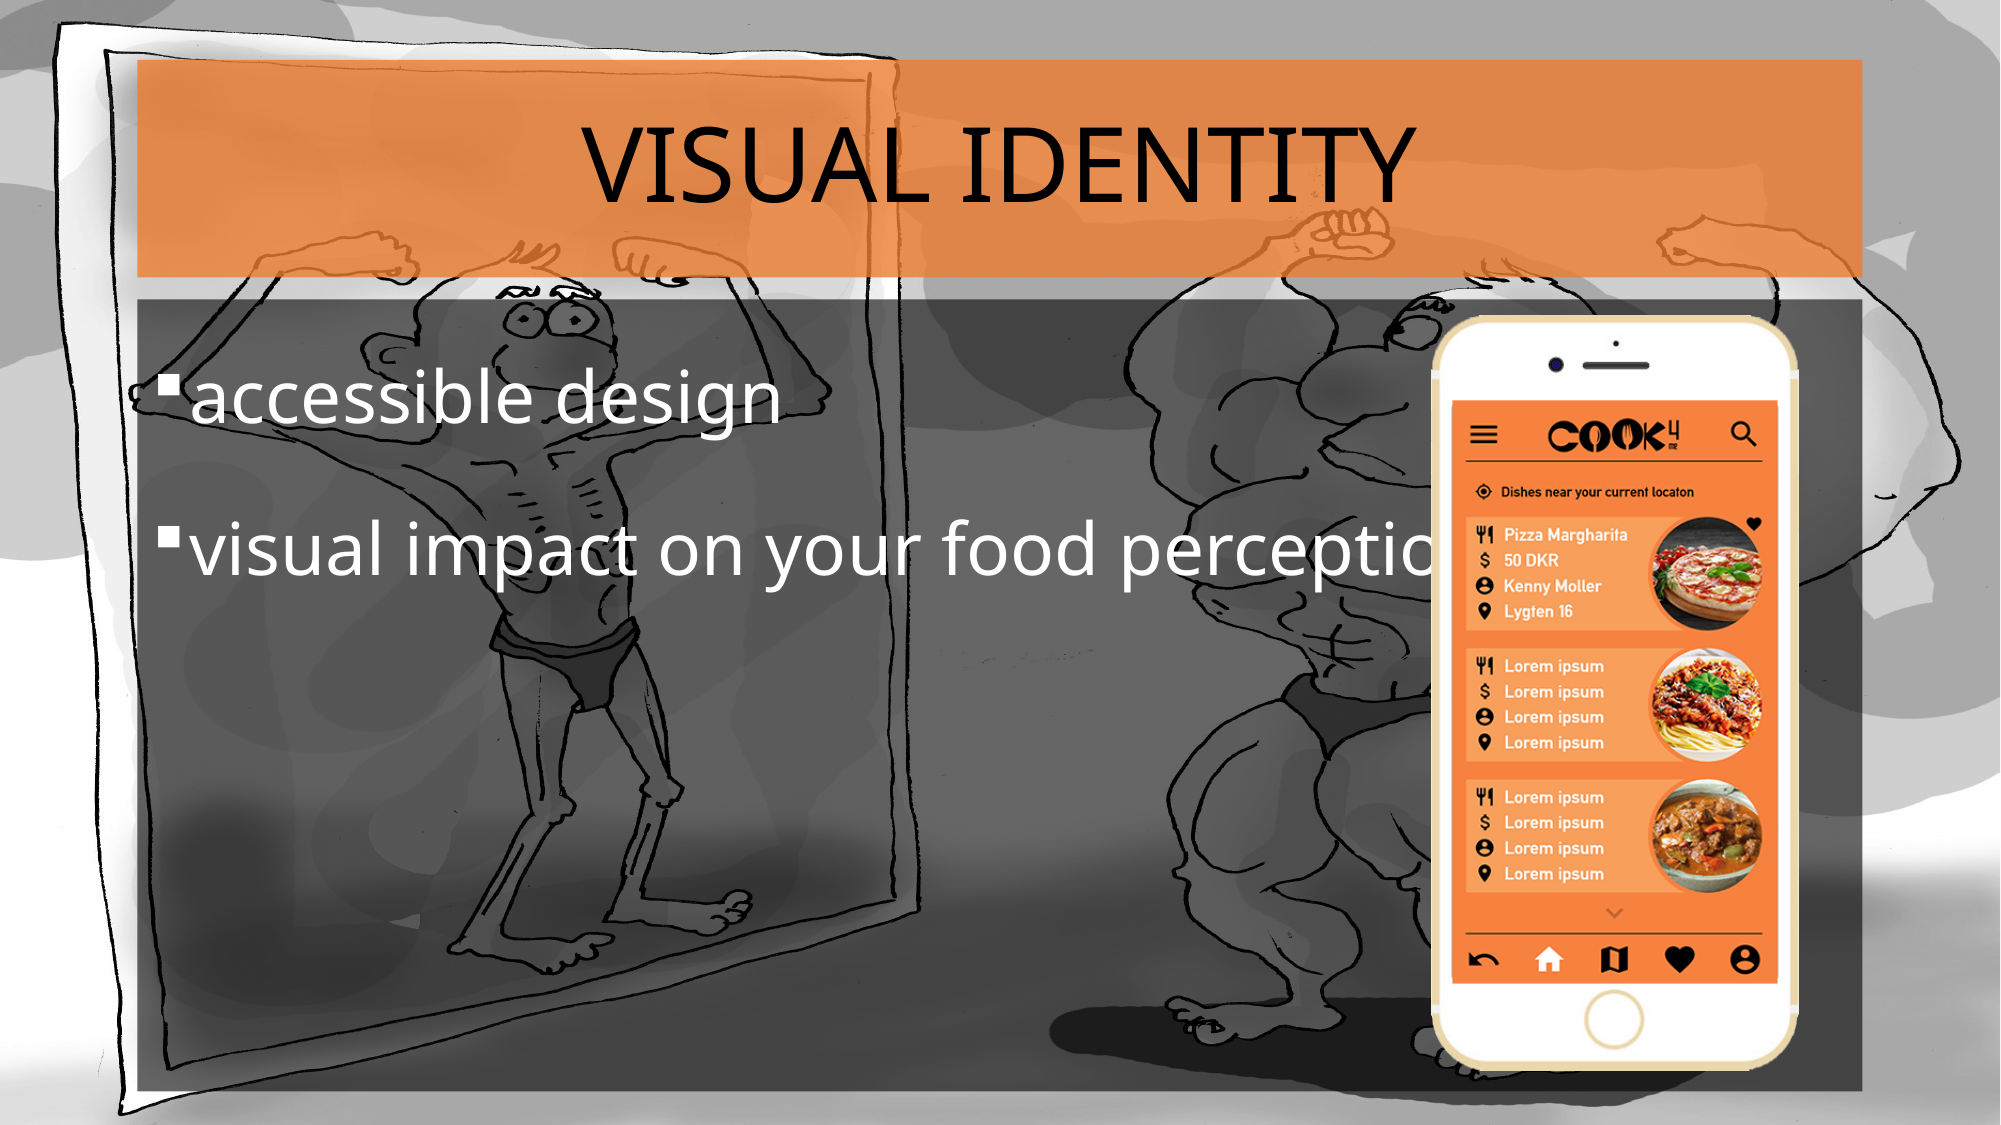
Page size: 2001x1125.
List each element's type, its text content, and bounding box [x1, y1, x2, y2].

list accessible design visual impact on your food perception [137, 299, 1863, 1092]
picture [0, 0, 2001, 1125]
title VISUAL IDENTITY [137, 59, 1863, 278]
